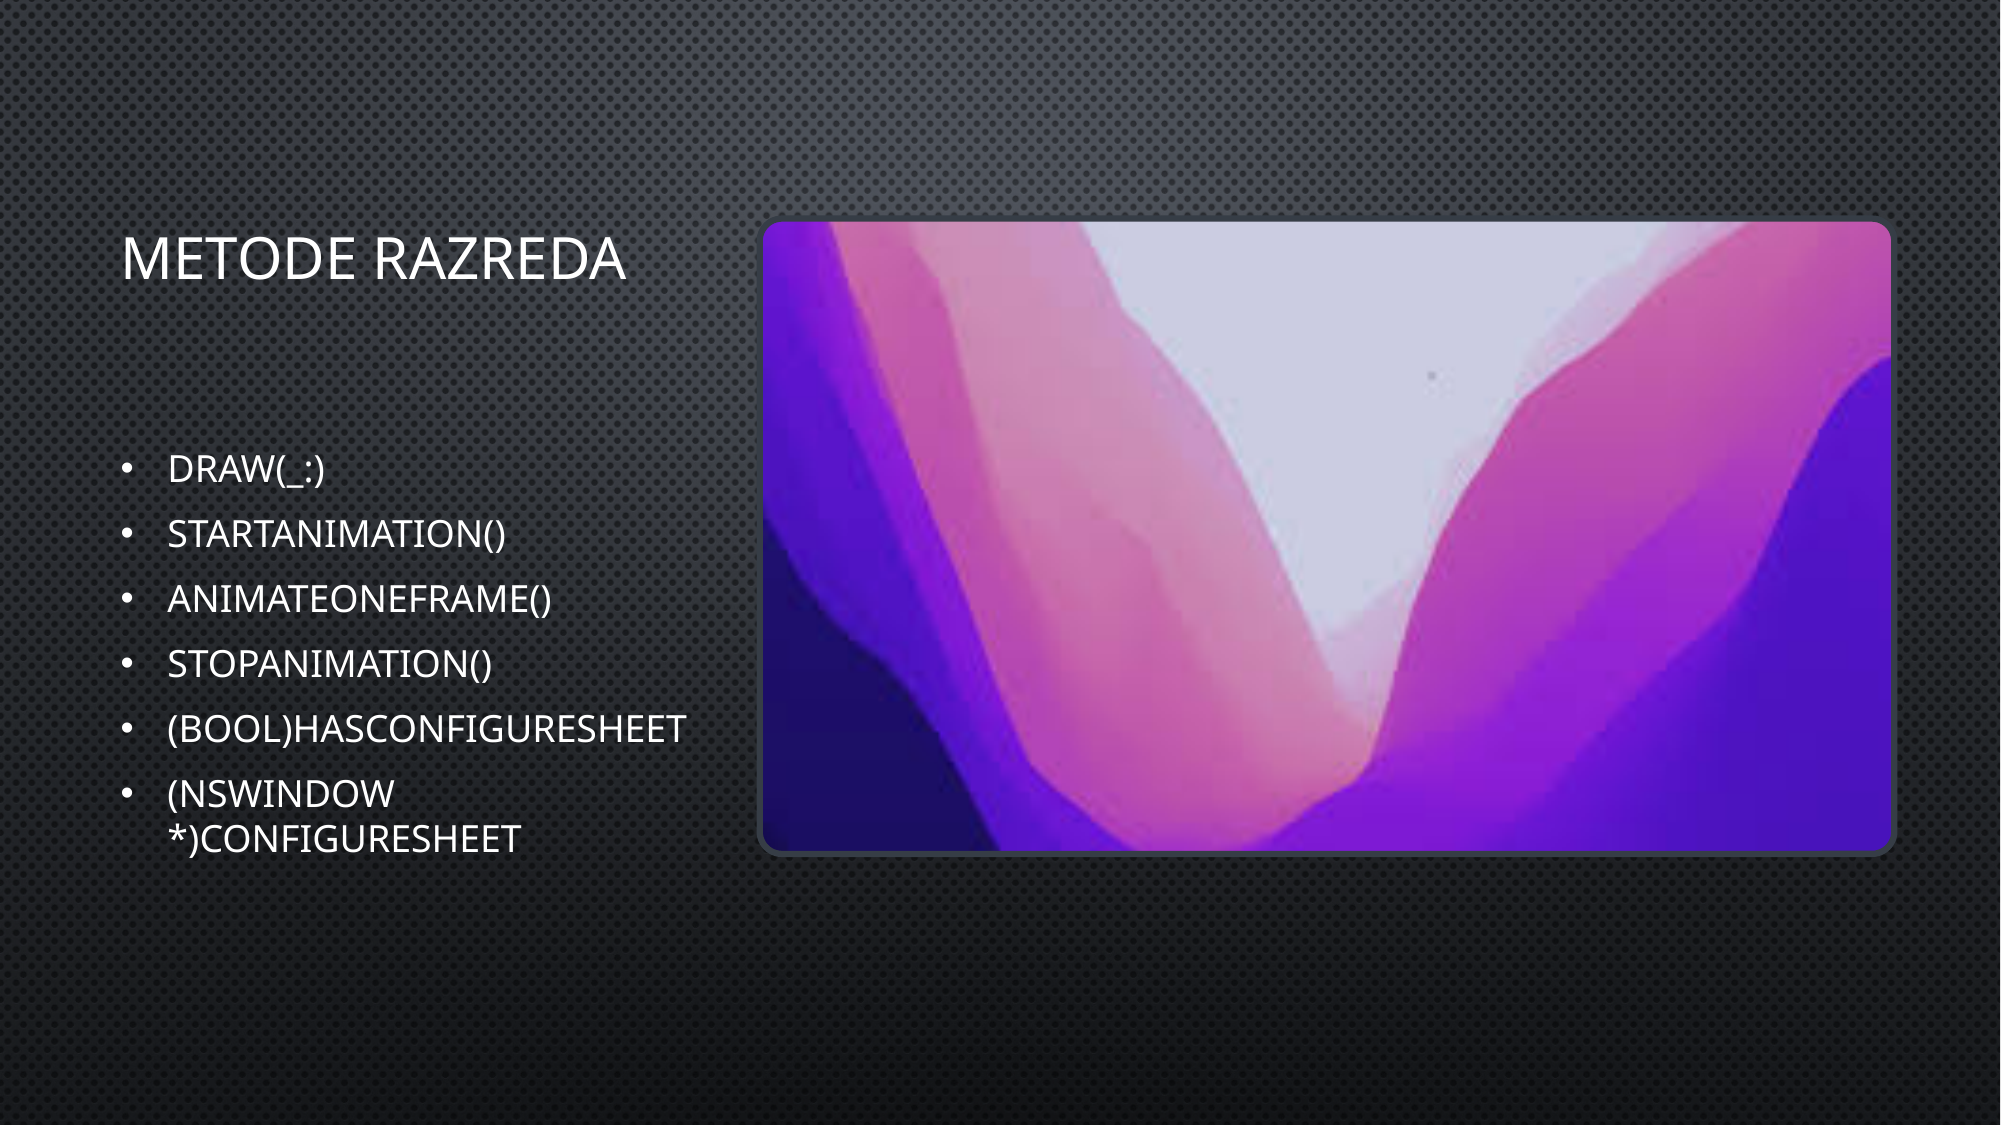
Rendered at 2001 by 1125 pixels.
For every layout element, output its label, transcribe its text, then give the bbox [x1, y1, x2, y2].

list draw(_:) startAnimation() animateOneFrame() stopAnimation() (BOOL)hasConfigureSheet (NSWindow *)configureSheet [105, 437, 704, 966]
title Metode razreda [105, 99, 704, 413]
picture [759, 218, 1895, 855]
